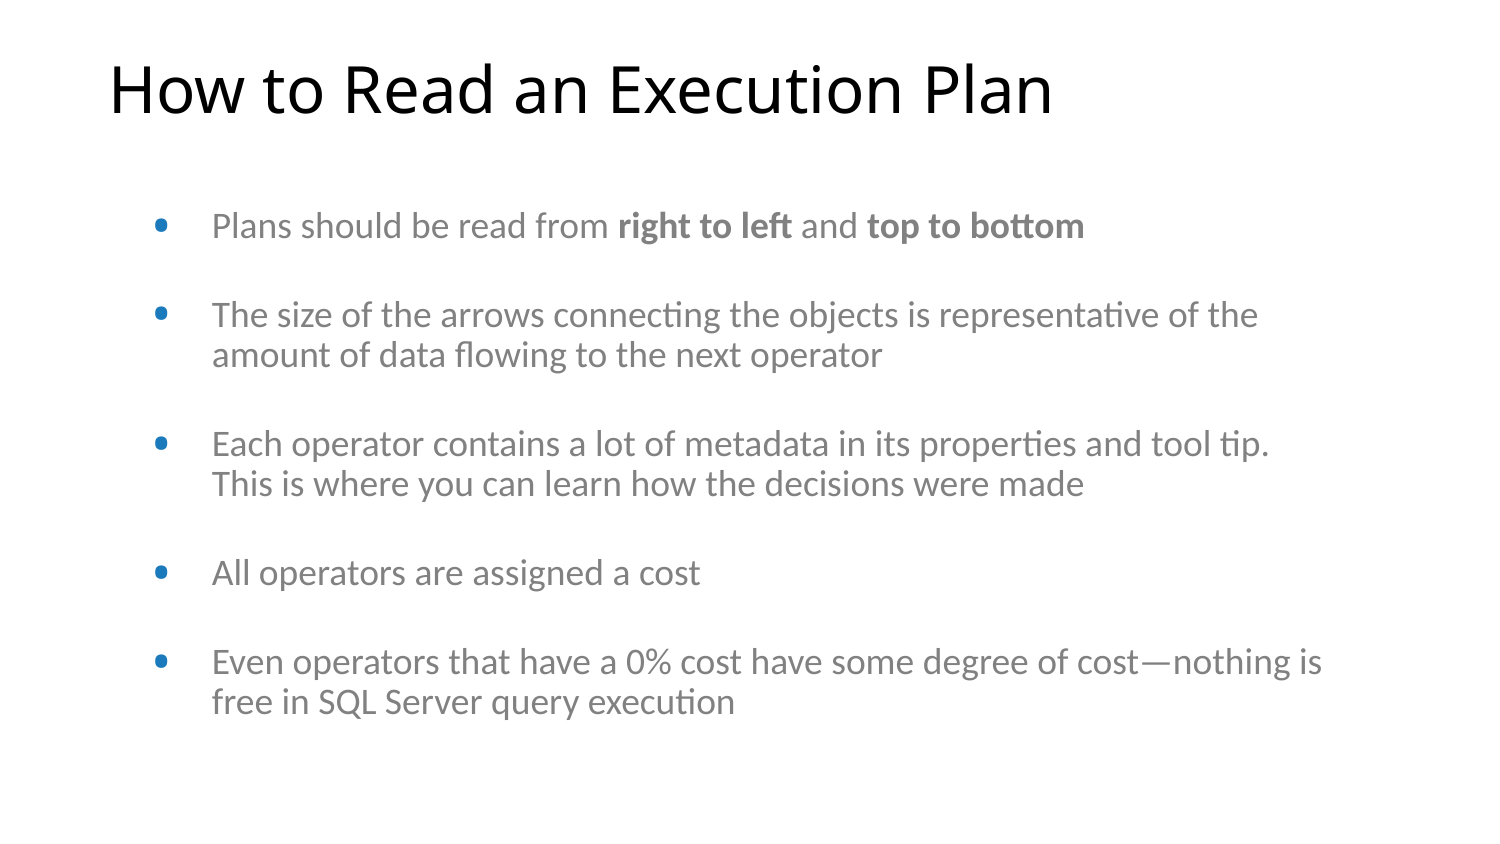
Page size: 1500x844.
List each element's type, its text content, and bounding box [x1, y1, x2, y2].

list Plans should be read from right to left and top to bottom The size of the arrows connecting the objects is representative of the amount of data flowing to the next operator Each operator contains a lot of metadata in its properties and tool tip. This is where you can learn how the decisions were made All operators are assigned a cost Even operators that have a 0% cost have some degree of cost—nothing is free in SQL Server query execution [136, 198, 1352, 787]
title How to Read an Execution Plan [93, 49, 1259, 136]
